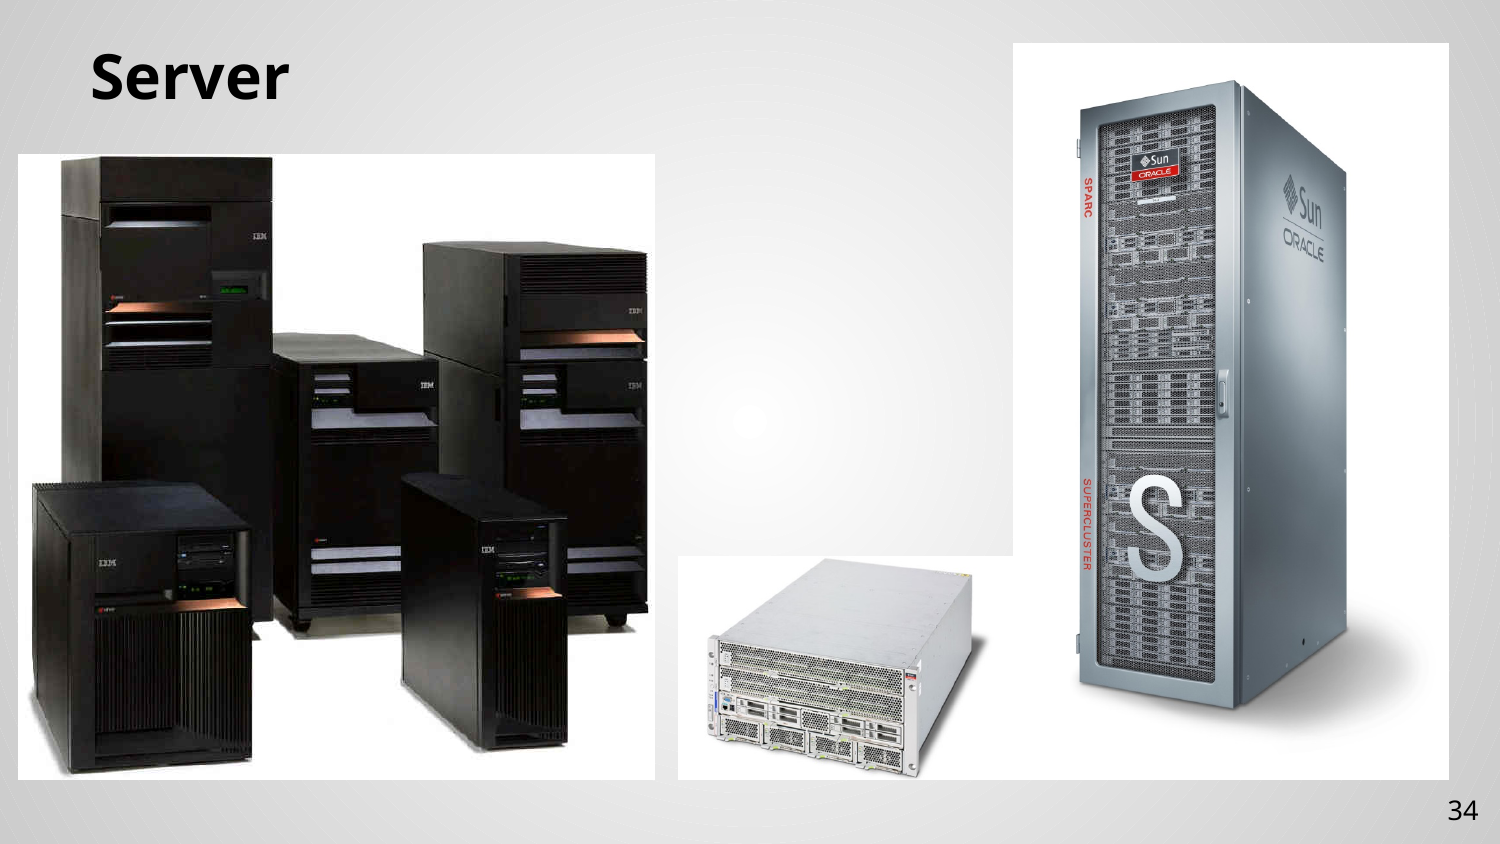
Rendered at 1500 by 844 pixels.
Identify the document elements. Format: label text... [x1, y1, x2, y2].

slide_number 34 [1403, 779, 1494, 844]
picture [18, 153, 655, 780]
picture [678, 43, 1449, 780]
title Server [75, 33, 1425, 128]
